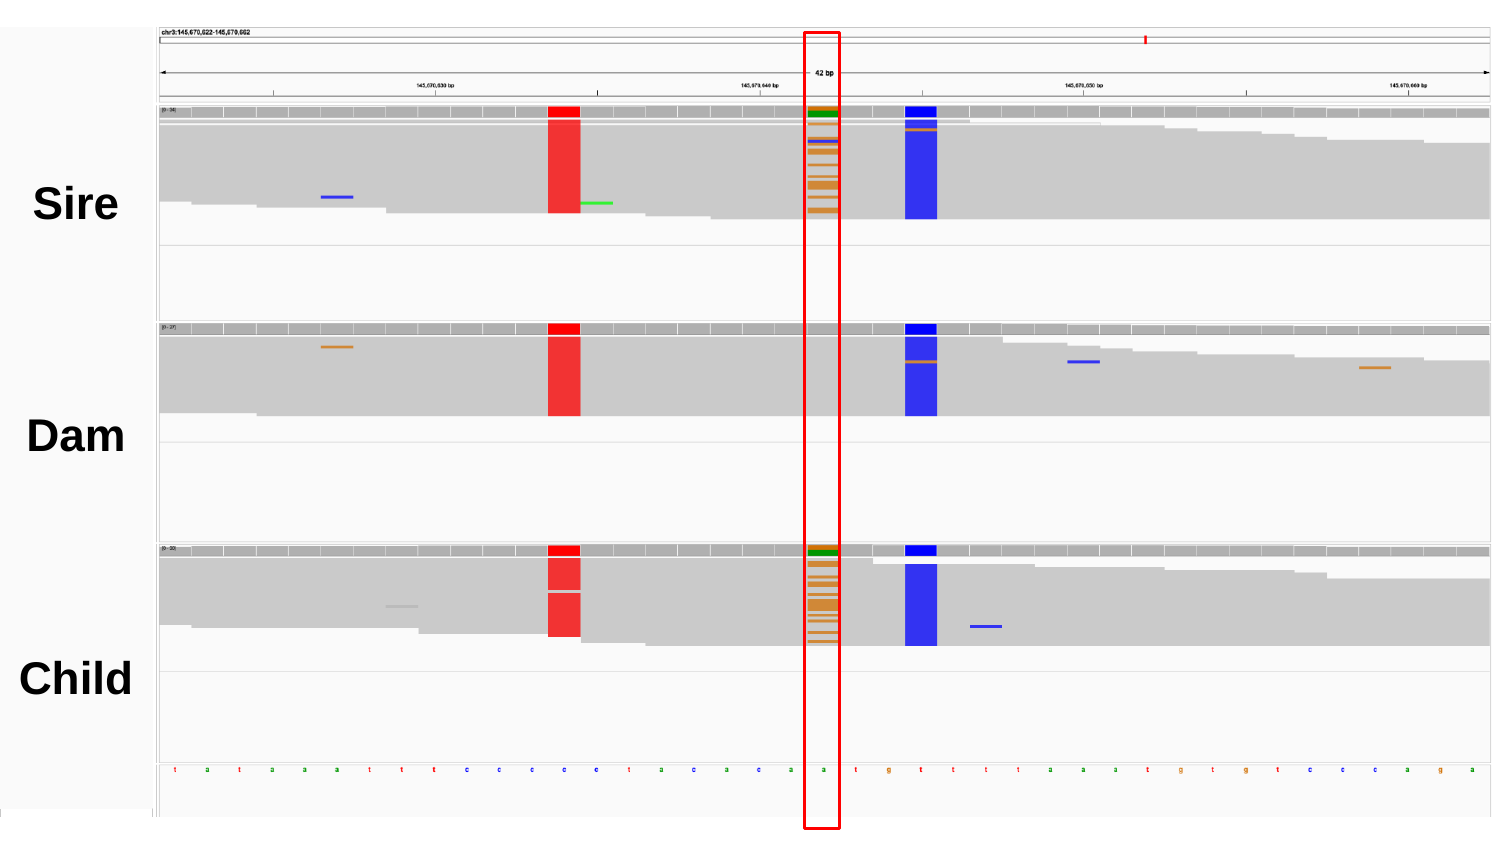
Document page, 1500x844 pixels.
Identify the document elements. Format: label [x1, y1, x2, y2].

picture [0, 26, 1500, 817]
text_box [804, 825, 840, 829]
